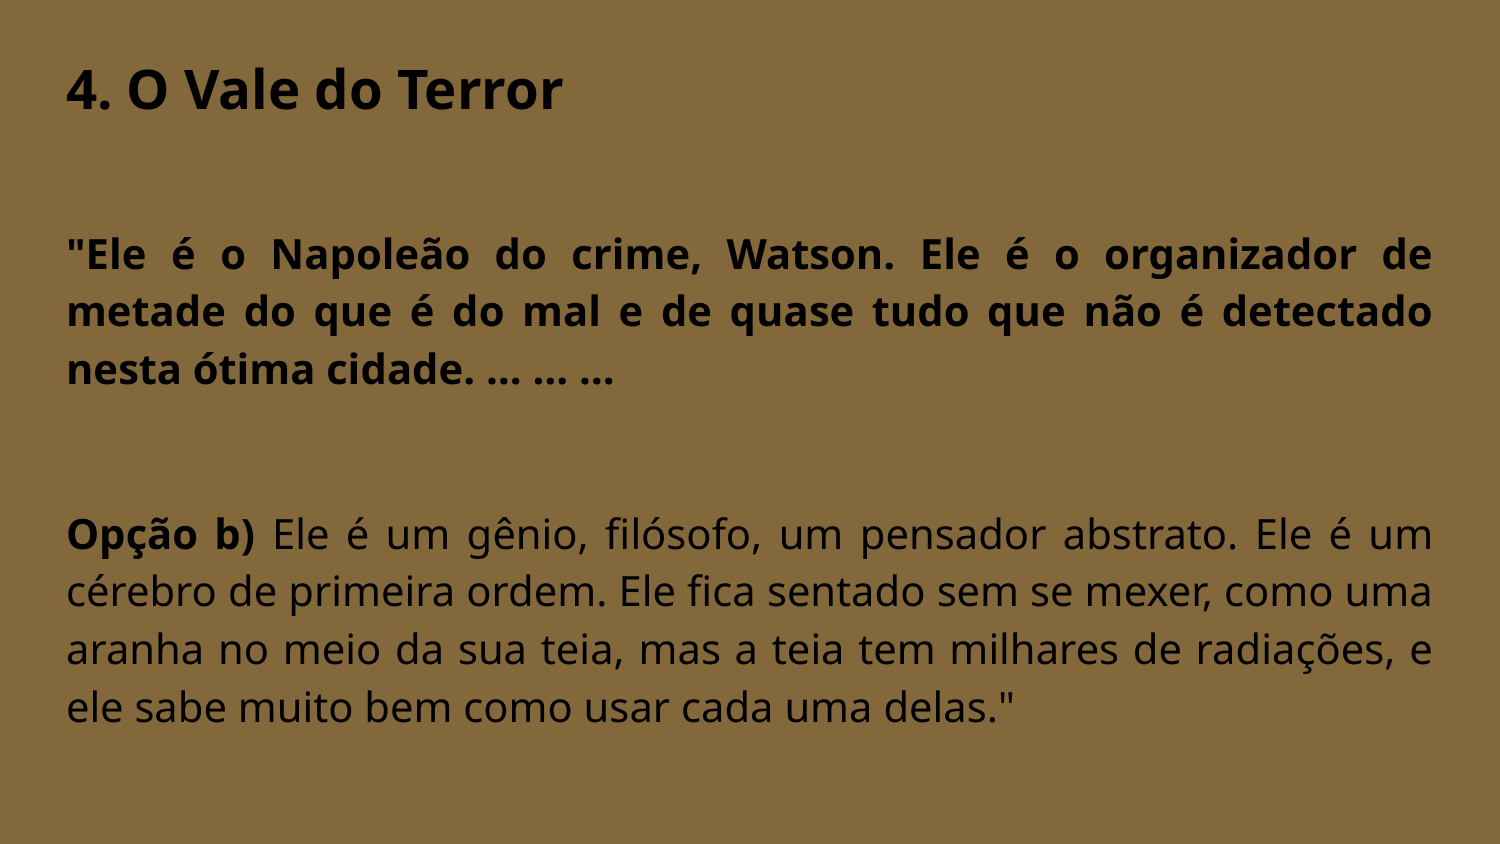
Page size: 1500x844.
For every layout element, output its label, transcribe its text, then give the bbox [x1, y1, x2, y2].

title 4. O Vale do Terror [51, 40, 1449, 205]
list "Ele é o Napoleão do crime, Watson. Ele é o organizador de metade do que é do mal e de quase tudo que não é detectado nesta ótima cidade. … … … Opção b) Ele é um gênio, filósofo, um pensador abstrato. Ele é um cérebro de primeira ordem. Ele fica sentado sem se mexer, como uma aranha no meio da sua teia, mas a teia tem milhares de radiações, e ele sabe muito bem como usar cada uma delas." [51, 205, 1449, 766]
